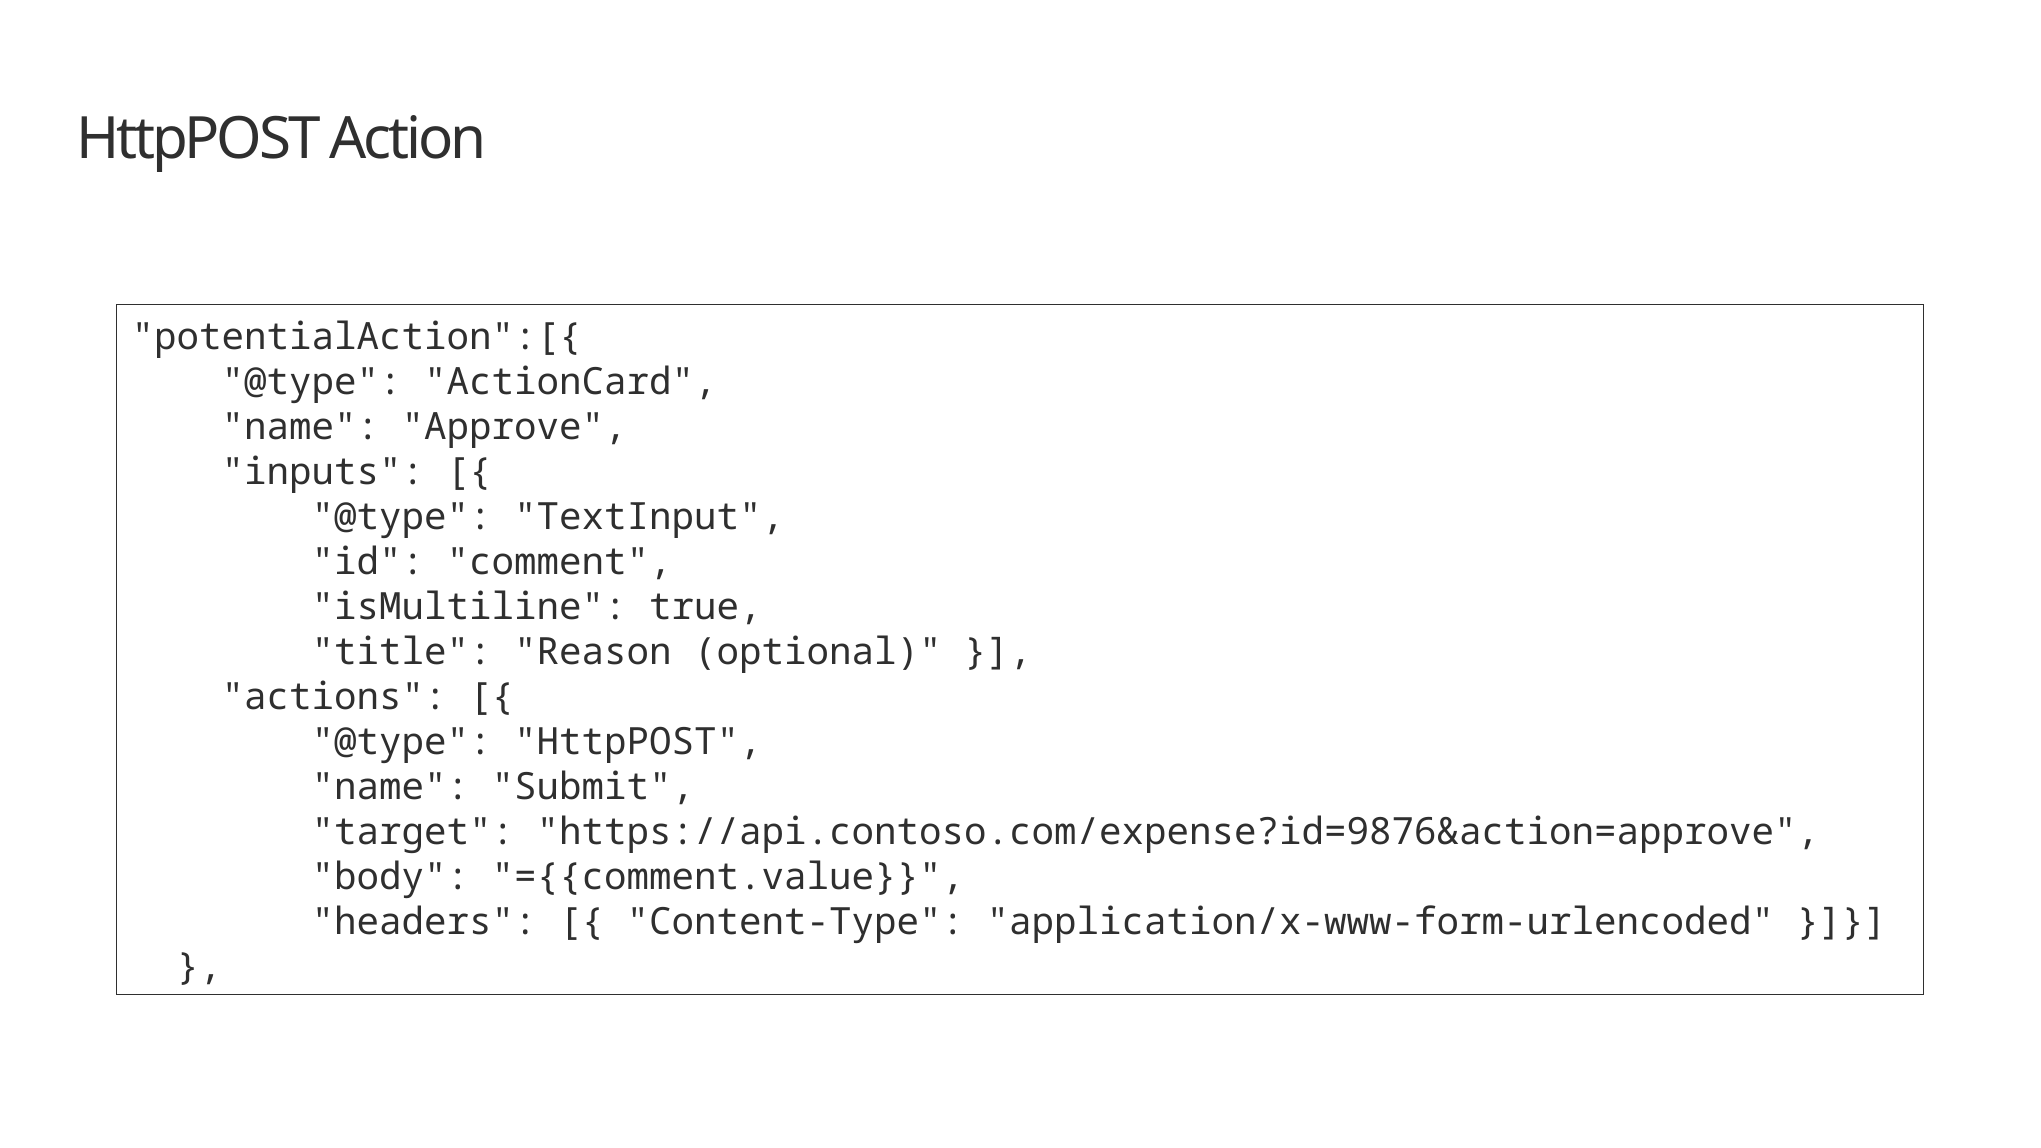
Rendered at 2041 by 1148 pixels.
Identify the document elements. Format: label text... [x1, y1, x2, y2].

text_box "potentialAction":[{ "@type": "ActionCard", "name": "Approve", "inputs": [{ "@type": "TextInput", "id": "comment", "isMultiline": true, "title": "Reason (optional)" }], "actions": [{ "@type": "HttpPOST", "name": "Submit", "target": "https://api.contoso.com/expense?id=9876&action=approve", "body": "={{comment.value}}", "headers": [{ "Content-Type": "application/x-www-form-urlencoded" }]}] }, [116, 304, 1924, 995]
title HttpPOST Action [76, 103, 1969, 172]
